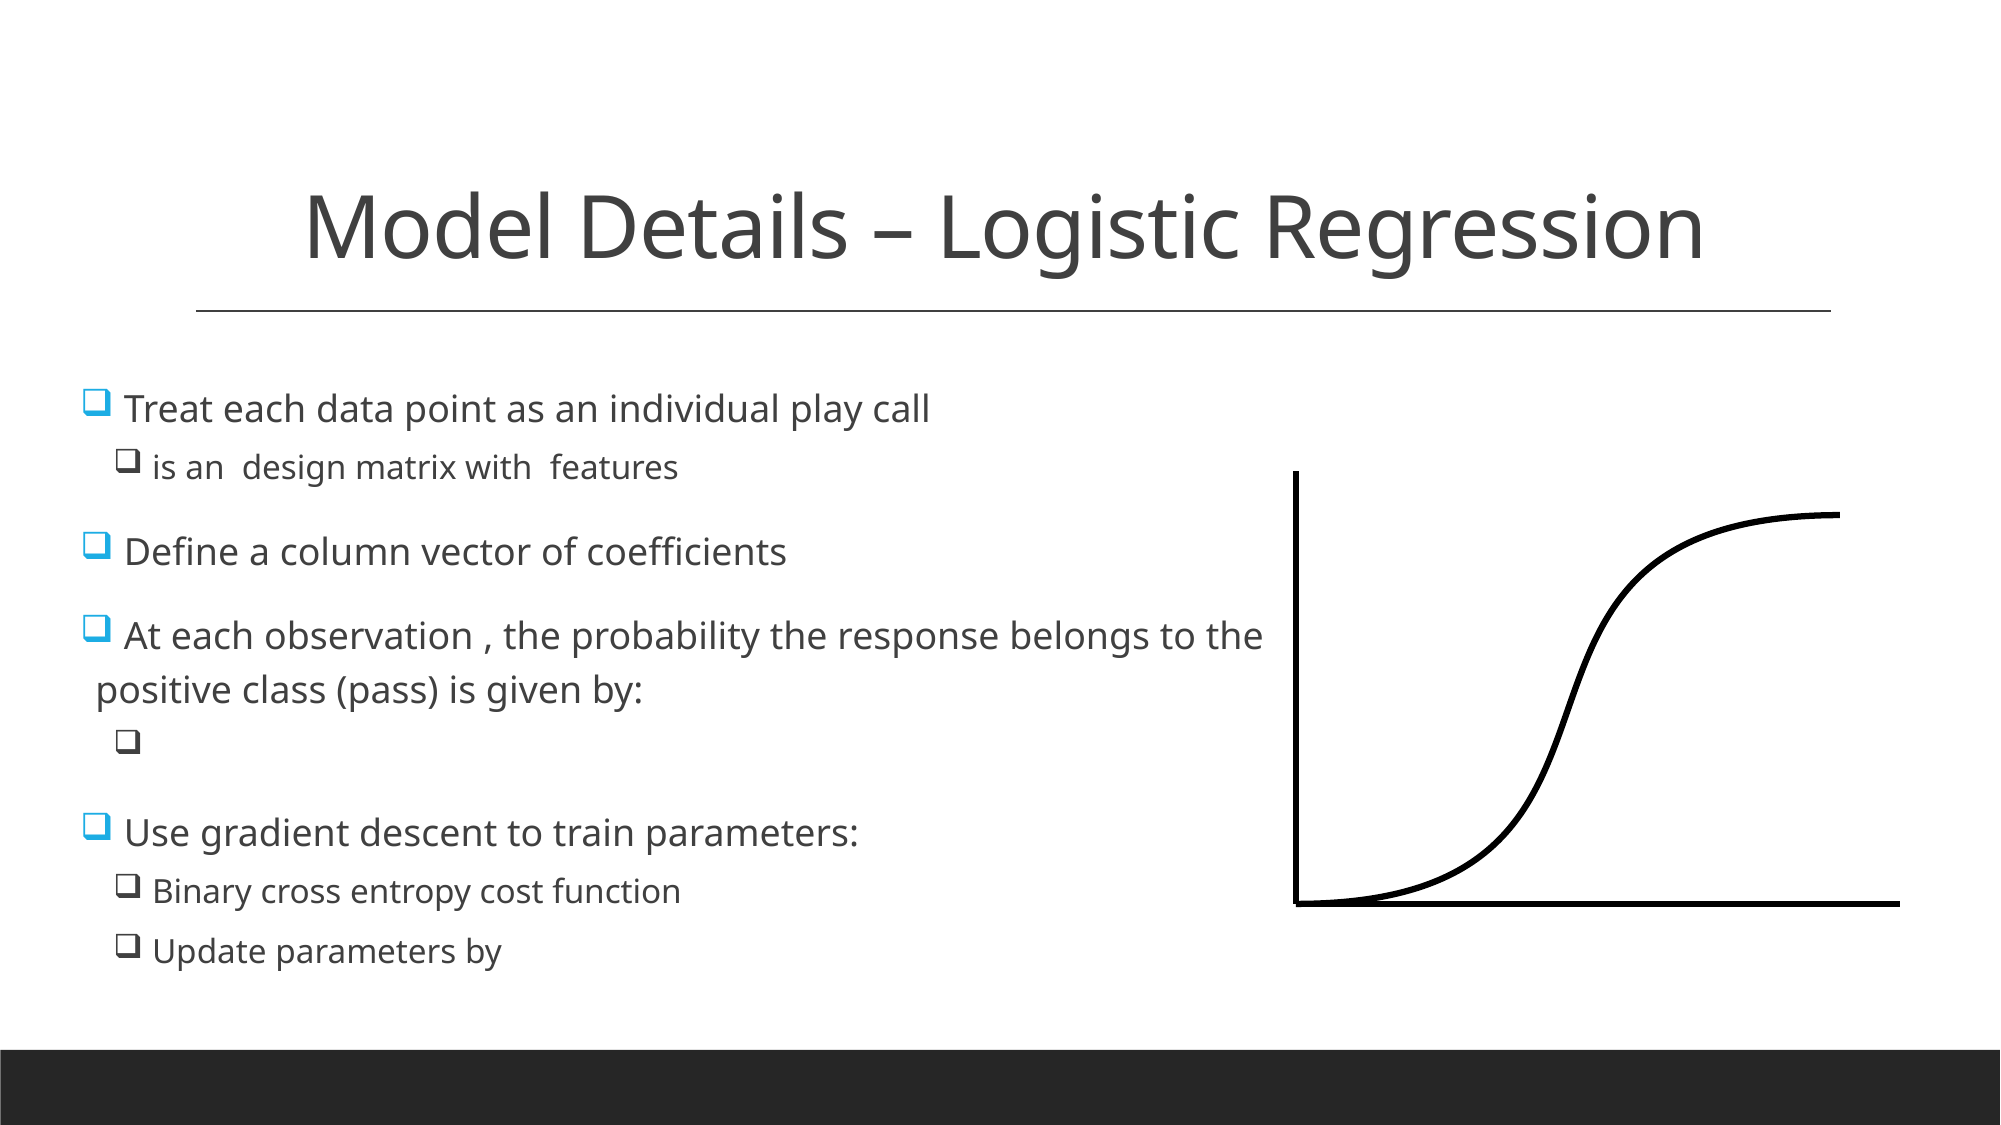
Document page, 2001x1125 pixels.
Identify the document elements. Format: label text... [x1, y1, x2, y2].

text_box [1295, 470, 1901, 905]
title Model Details – Logistic Regression [180, 47, 1830, 285]
